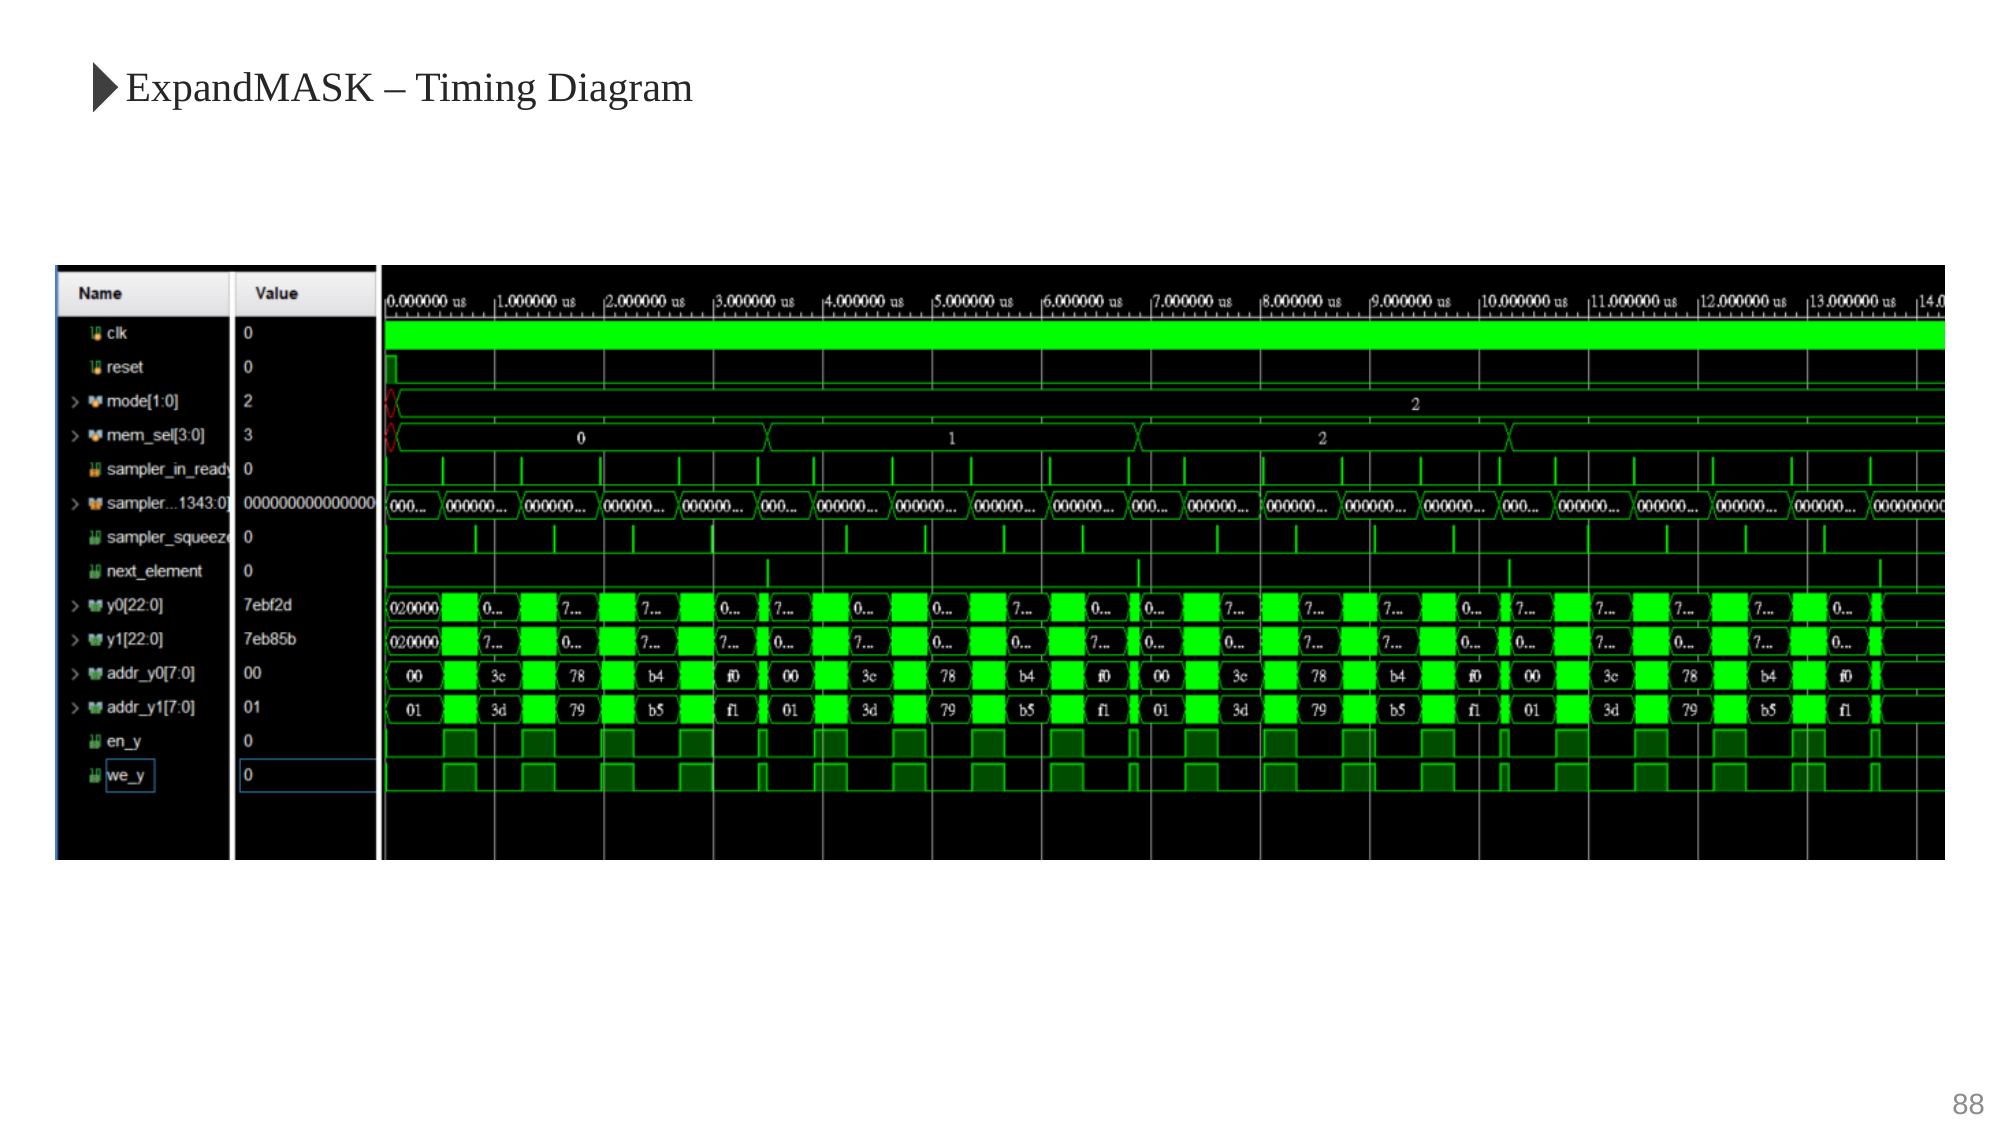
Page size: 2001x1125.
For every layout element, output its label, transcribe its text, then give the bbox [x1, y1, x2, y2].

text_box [93, 52, 711, 118]
slide_number 88 [1550, 1072, 2000, 1125]
picture [55, 265, 1945, 860]
